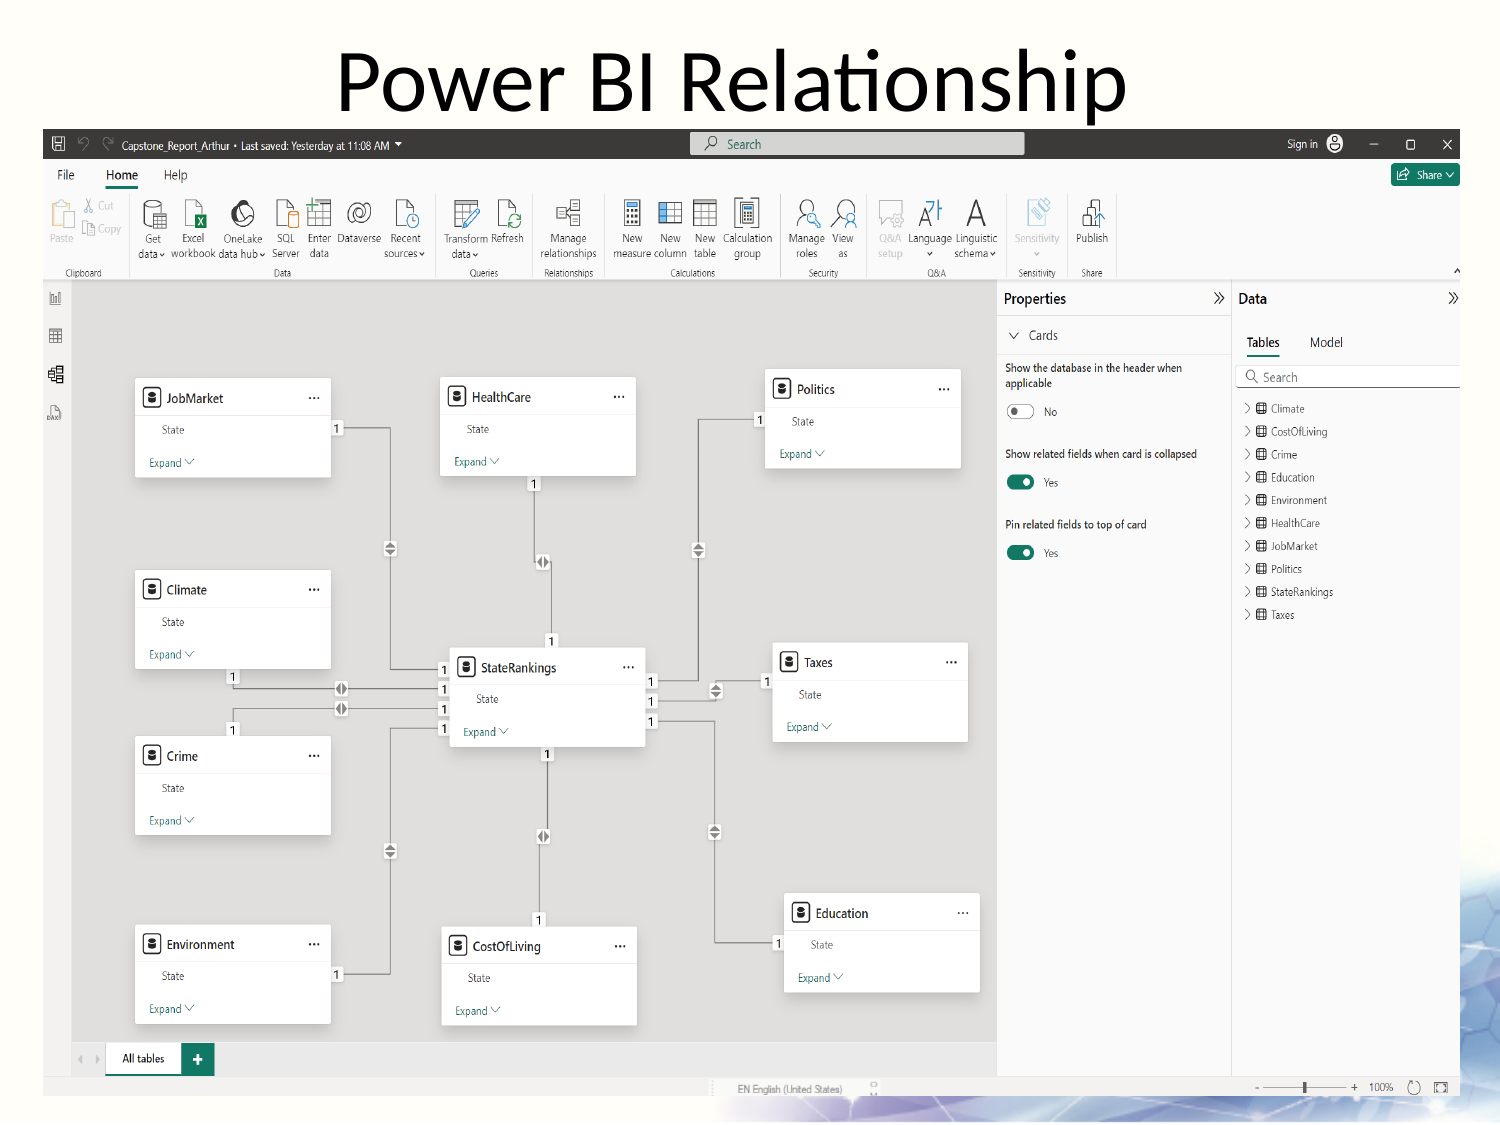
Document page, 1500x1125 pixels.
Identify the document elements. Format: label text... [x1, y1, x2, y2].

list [43, 129, 1460, 1096]
picture [0, 0, 1500, 1125]
title Power BI Relationship [67, 14, 1418, 128]
